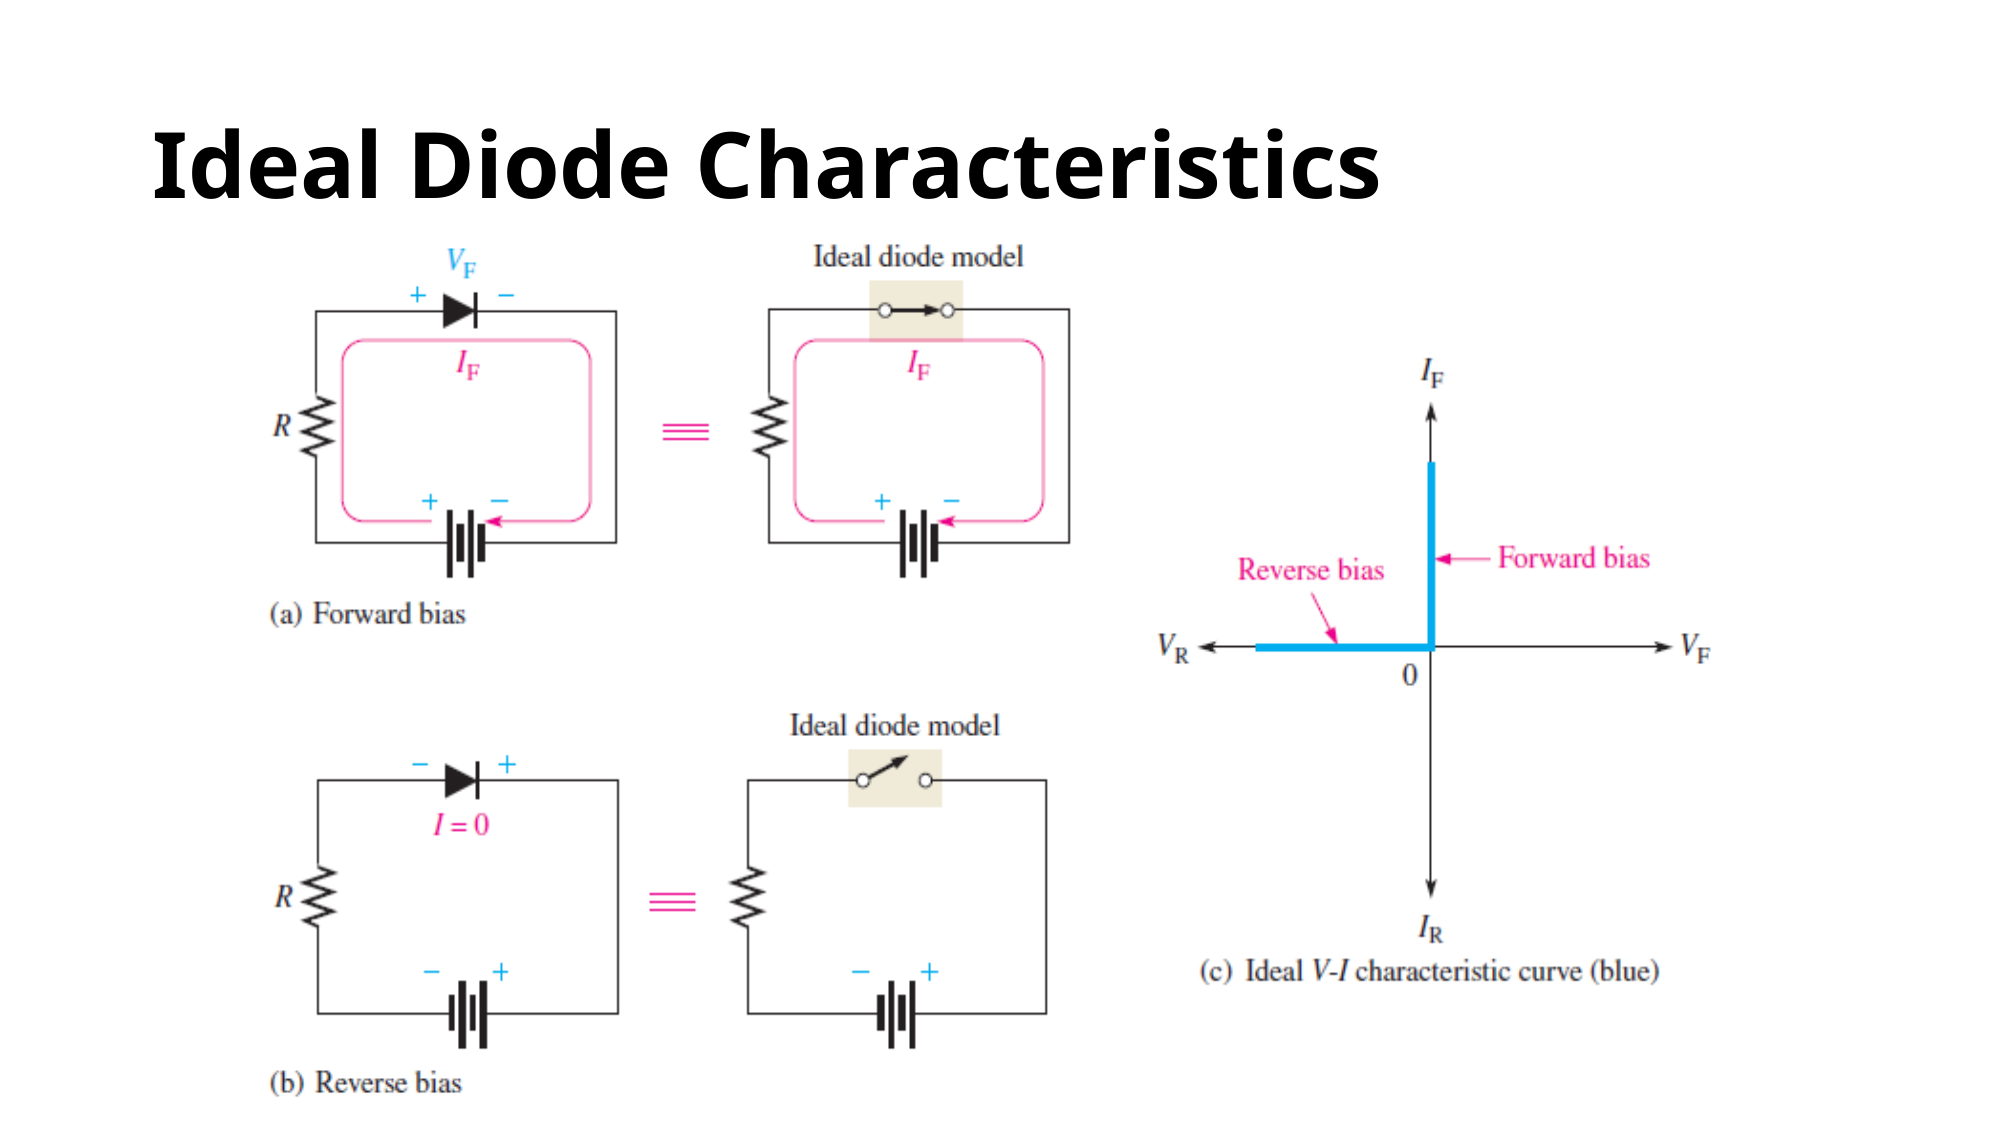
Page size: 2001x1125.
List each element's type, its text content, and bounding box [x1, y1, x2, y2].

title Ideal Diode Characteristics [137, 59, 1863, 278]
picture [262, 237, 1730, 1125]
